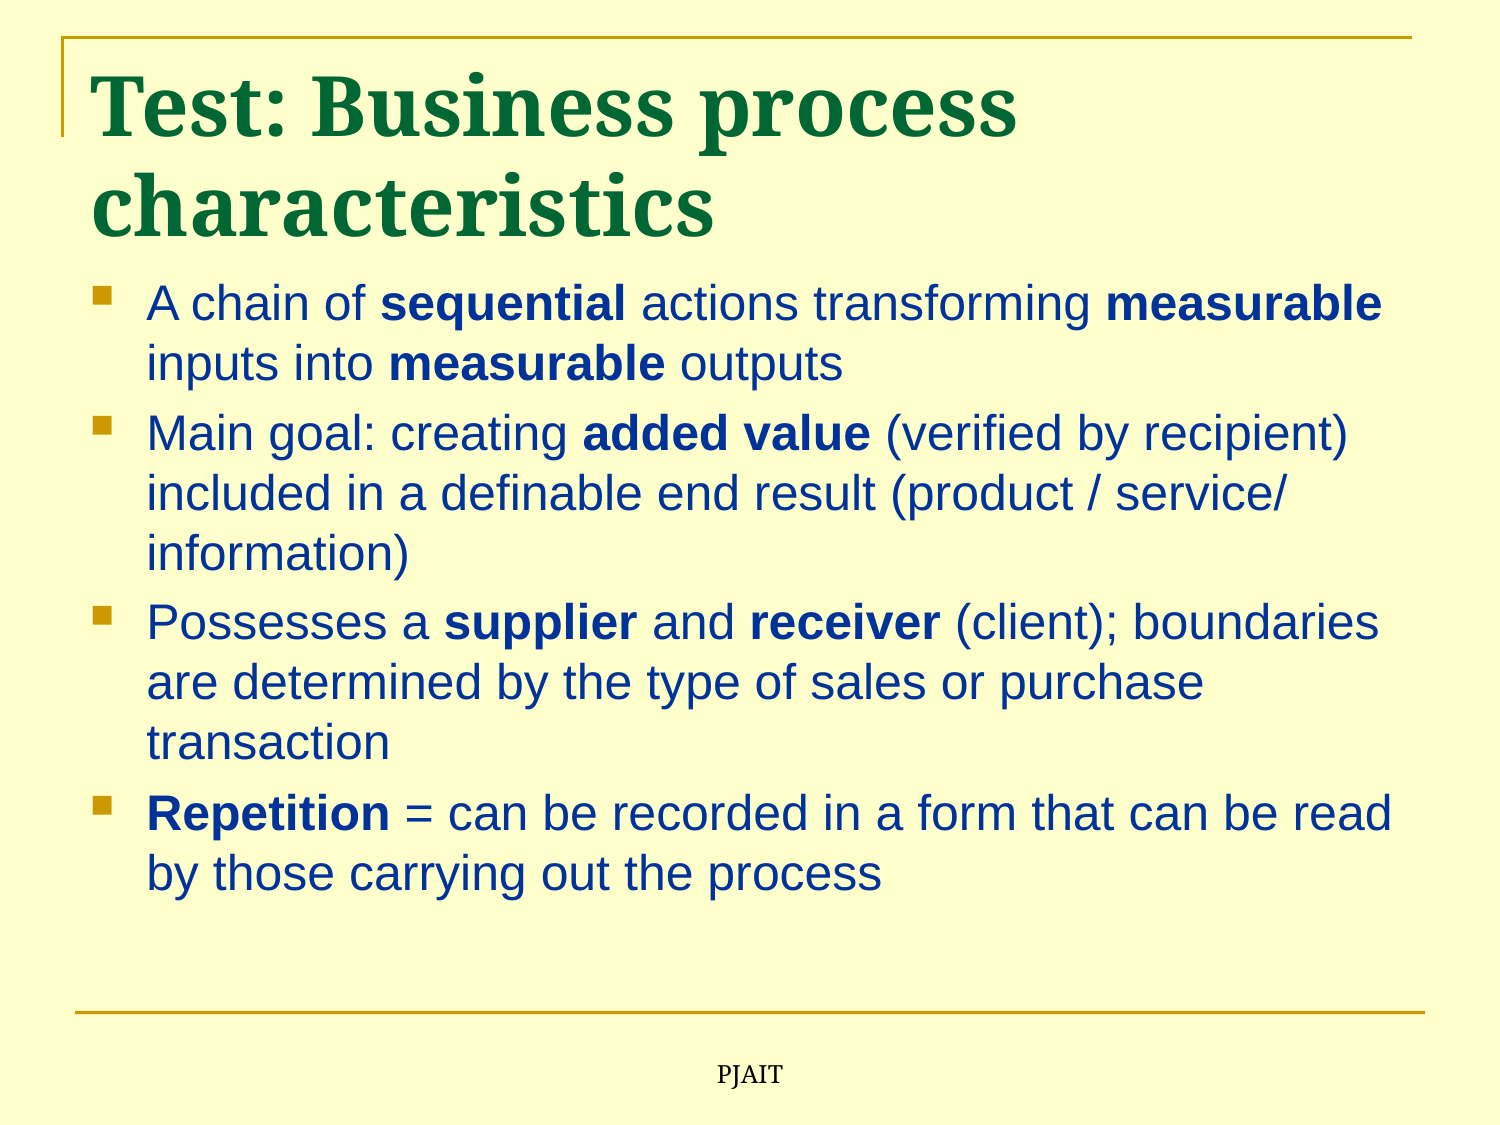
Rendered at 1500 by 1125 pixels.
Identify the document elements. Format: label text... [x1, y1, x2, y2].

title Test: Business process characteristics [74, 45, 1426, 233]
footer PJAIT [512, 1024, 988, 1101]
list A chain of sequential actions transforming measurable inputs into measurable outputs Main goal: creating added value (verified by recipient) included in a definable end result (product / service/ information) Possesses a supplier and receiver (client); boundaries are determined by the type of sales or purchase transaction Repetition = can be recorded in a form that can be read by those carrying out the process [74, 262, 1426, 1006]
